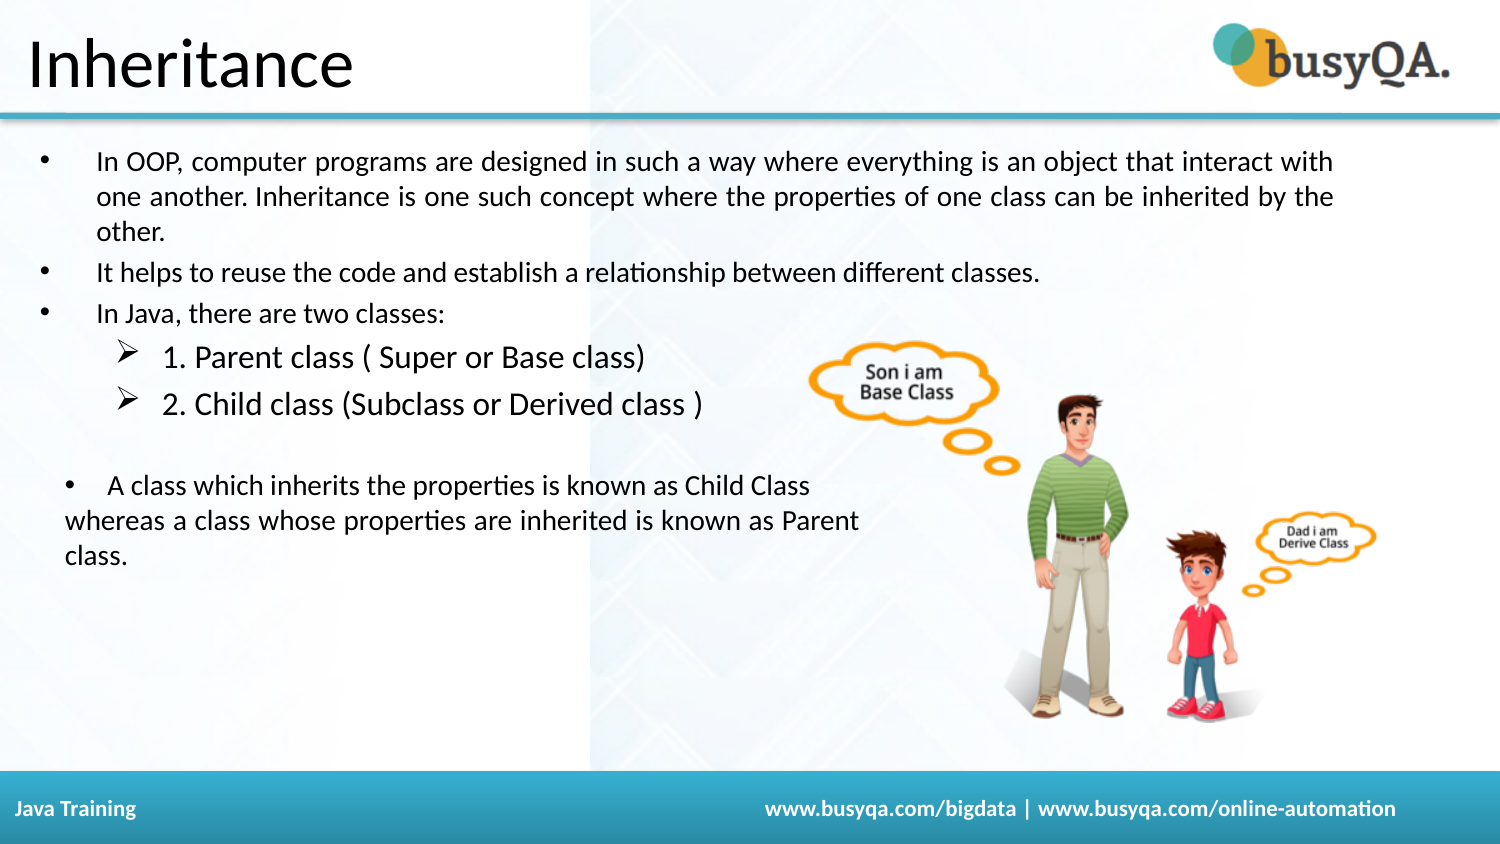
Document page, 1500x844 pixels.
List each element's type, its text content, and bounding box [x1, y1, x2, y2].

picture [0, 119, 1500, 772]
text_box A class which inherits the properties is known as Child Class whereas a class whose properties are inherited is known as Parent class. [49, 459, 794, 579]
list In OOP, computer programs are designed in such a way where everything is an object that interact with one another. Inheritance is one such concept where the properties of one class can be inherited by the other. It helps to reuse the code and establish a relationship between different classes. In Java, there are two classes: 1. Parent class ( Super or Base class) 2. Child class (Subclass or Derived class ) [24, 134, 1350, 460]
picture [0, 0, 1500, 113]
title Inheritance [12, 9, 1363, 110]
